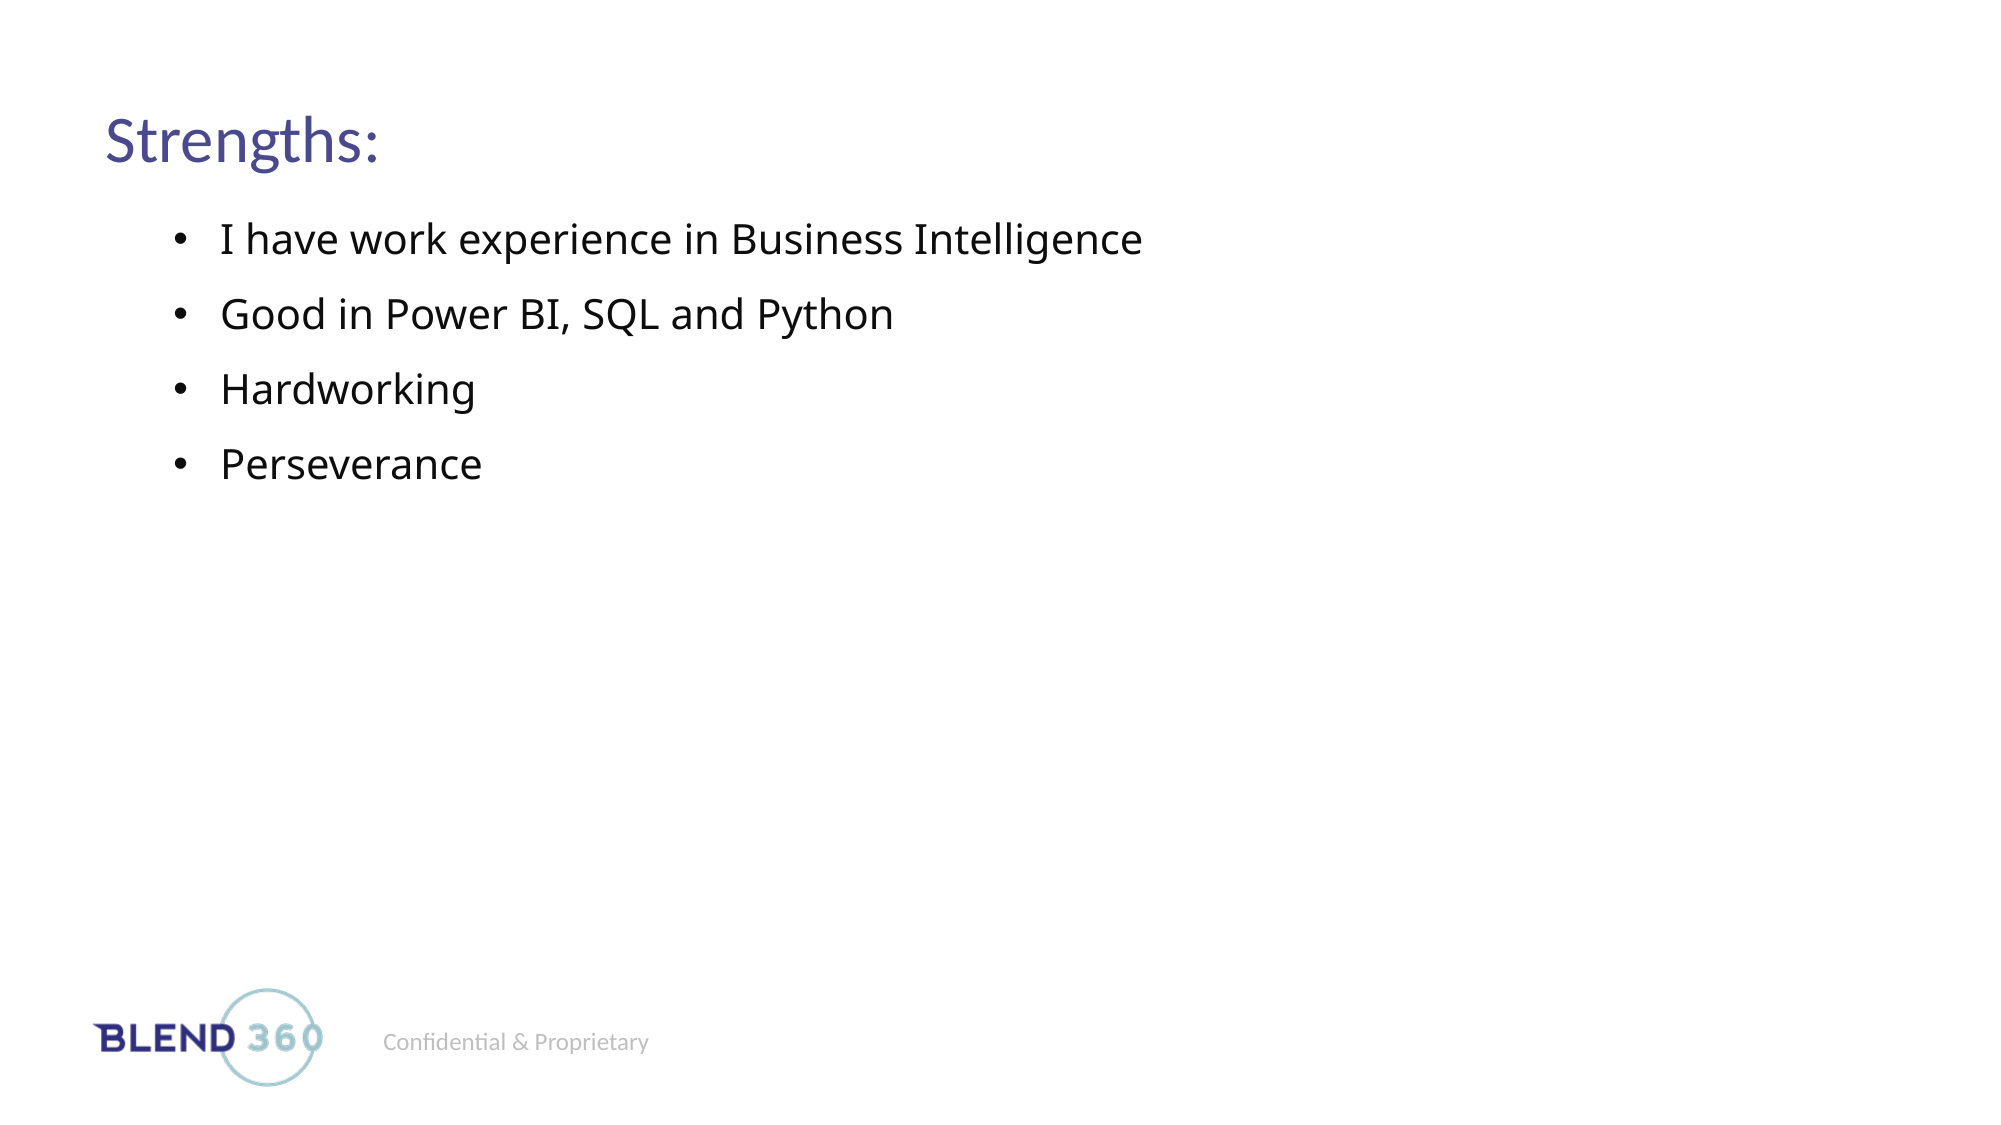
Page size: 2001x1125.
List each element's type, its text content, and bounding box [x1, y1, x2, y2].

picture [87, 982, 328, 1093]
title Strengths: [105, 104, 1908, 214]
text_box I have work experience in Business Intelligence Good in Power BI, SQL and Python Hardworking Perseverance [173, 137, 1558, 600]
